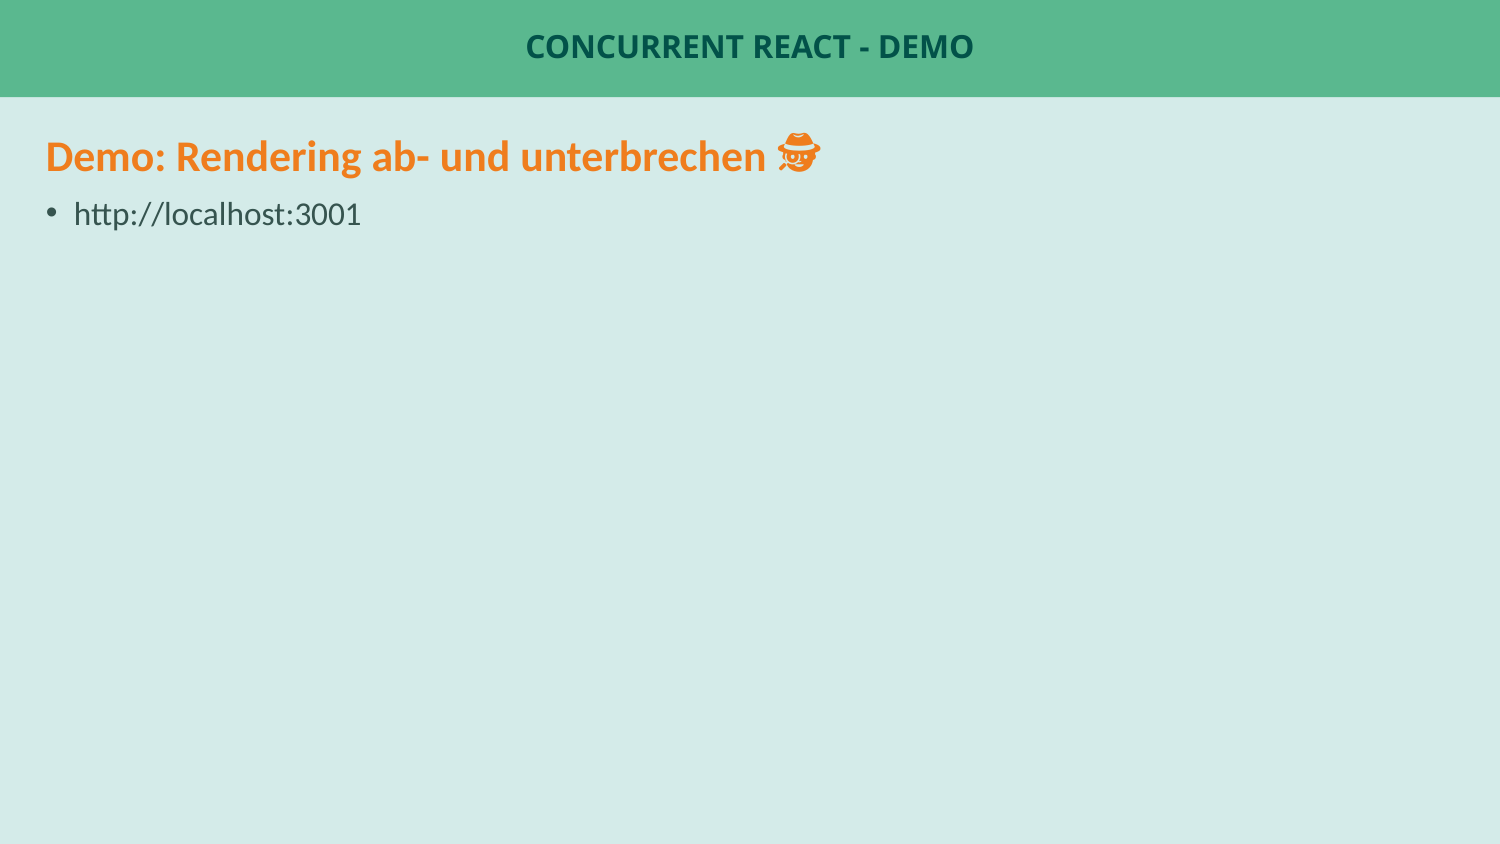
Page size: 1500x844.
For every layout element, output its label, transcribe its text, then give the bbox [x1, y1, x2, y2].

title Concurrent React - Demo [0, 0, 1500, 98]
list Demo: Rendering ab- und unterbrechen 🕵️ http://localhost:3001 [30, 126, 1470, 782]
